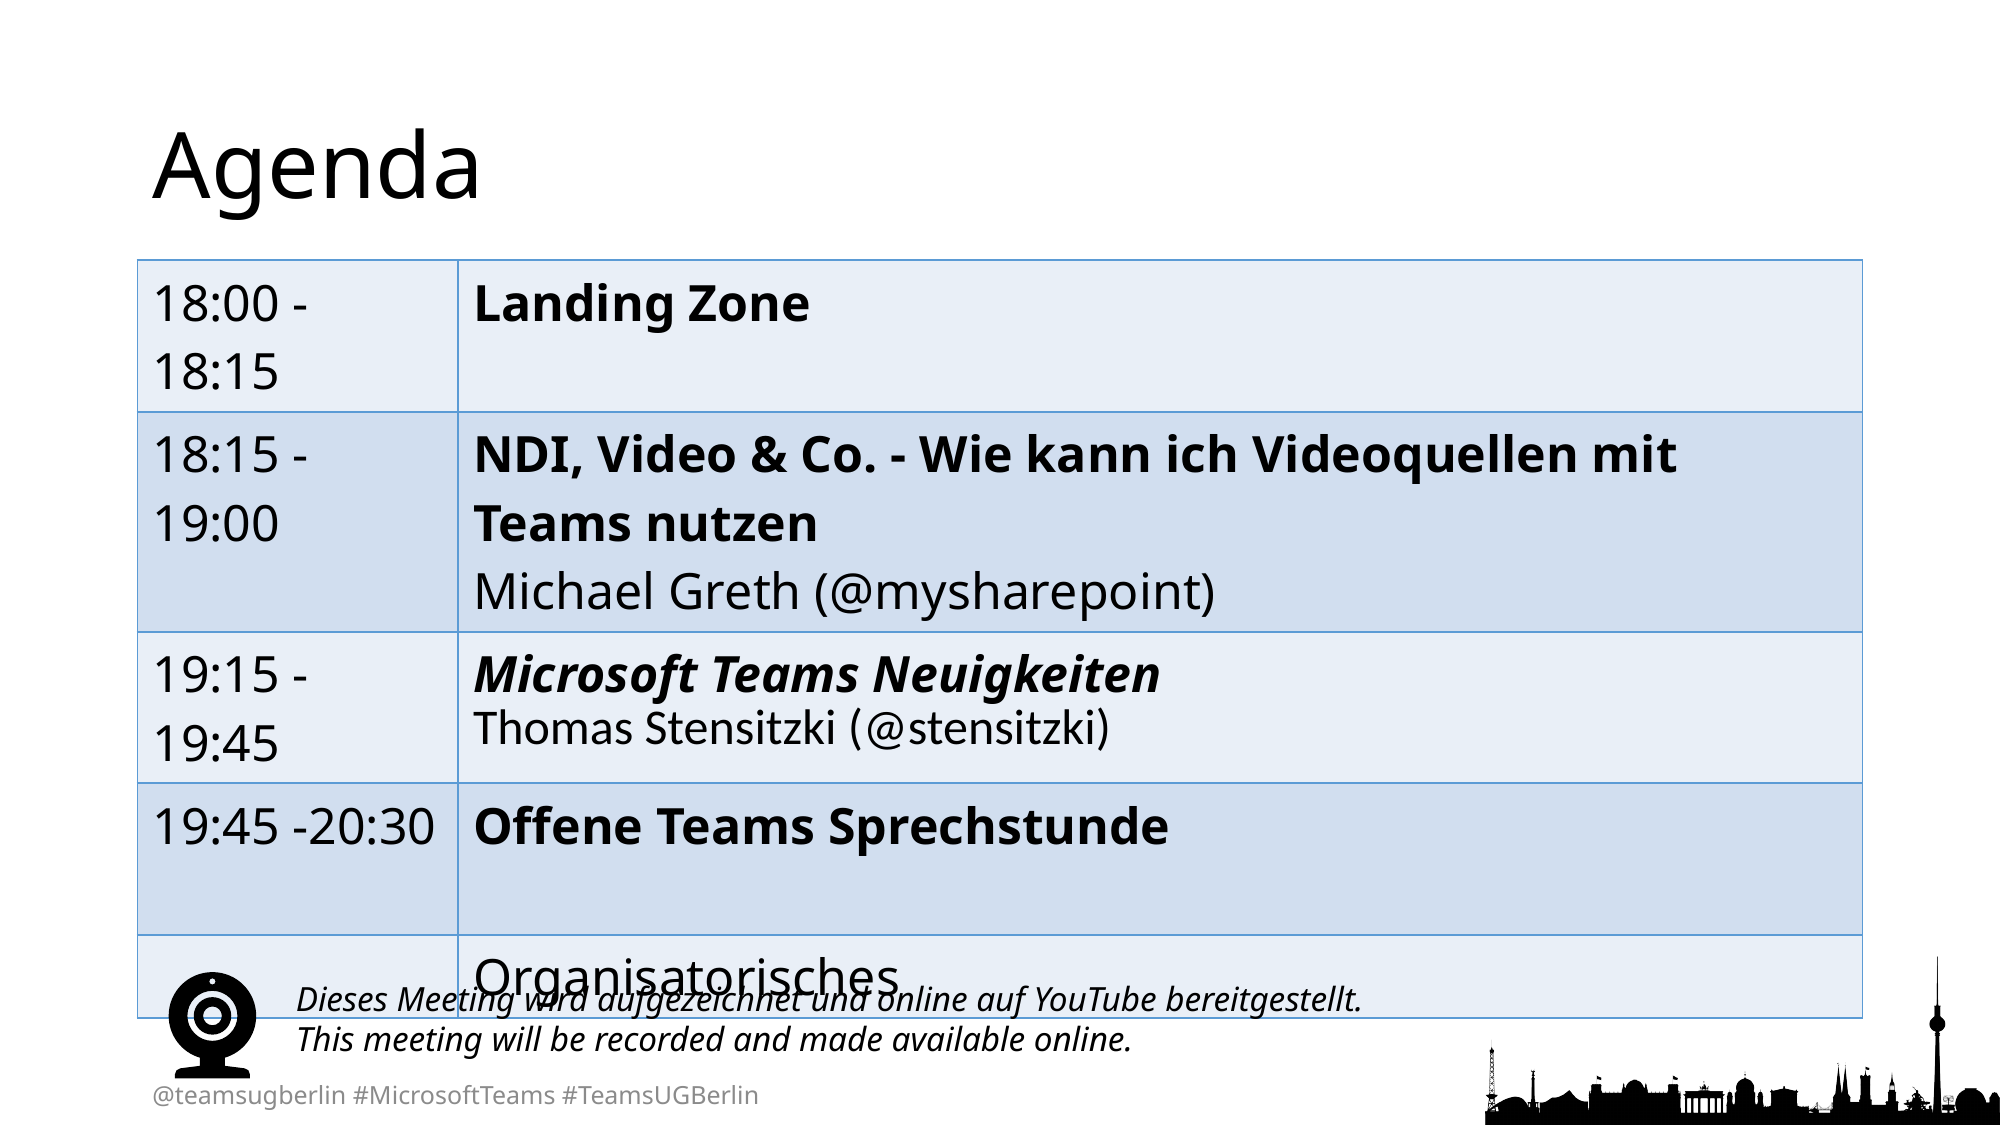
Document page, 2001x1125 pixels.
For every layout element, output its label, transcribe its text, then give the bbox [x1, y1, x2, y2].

table_cell NDI, Video & Co. - Wie kann ich Videoquellen mit Teams nutzen Michael Greth (@mysharepoint) [459, 413, 1862, 631]
table_header Landing Zone [459, 261, 1862, 411]
title Agenda [137, 59, 1863, 259]
table_cell 19:15 - 19:45 [138, 633, 457, 782]
table_cell Organisatorisches [459, 936, 1862, 971]
table_cell 19:45 -20:30 [138, 784, 457, 934]
table_cell [138, 936, 457, 971]
table_cell 18:15 - 19:00 [138, 413, 457, 631]
table_header 18:00 - 18:15 [138, 261, 457, 411]
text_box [137, 950, 288, 1101]
table_cell Microsoft Teams Neuigkeiten Thomas Stensitzki (@stensitzki) [459, 633, 1862, 782]
table_cell Offene Teams Sprechstunde [459, 784, 1862, 934]
picture [1485, 914, 2000, 1125]
text_box Dieses Meeting wird aufgezeichnet und online auf YouTube bereitgestellt. This meeting will be recorded and made available online. [288, 971, 1863, 1066]
